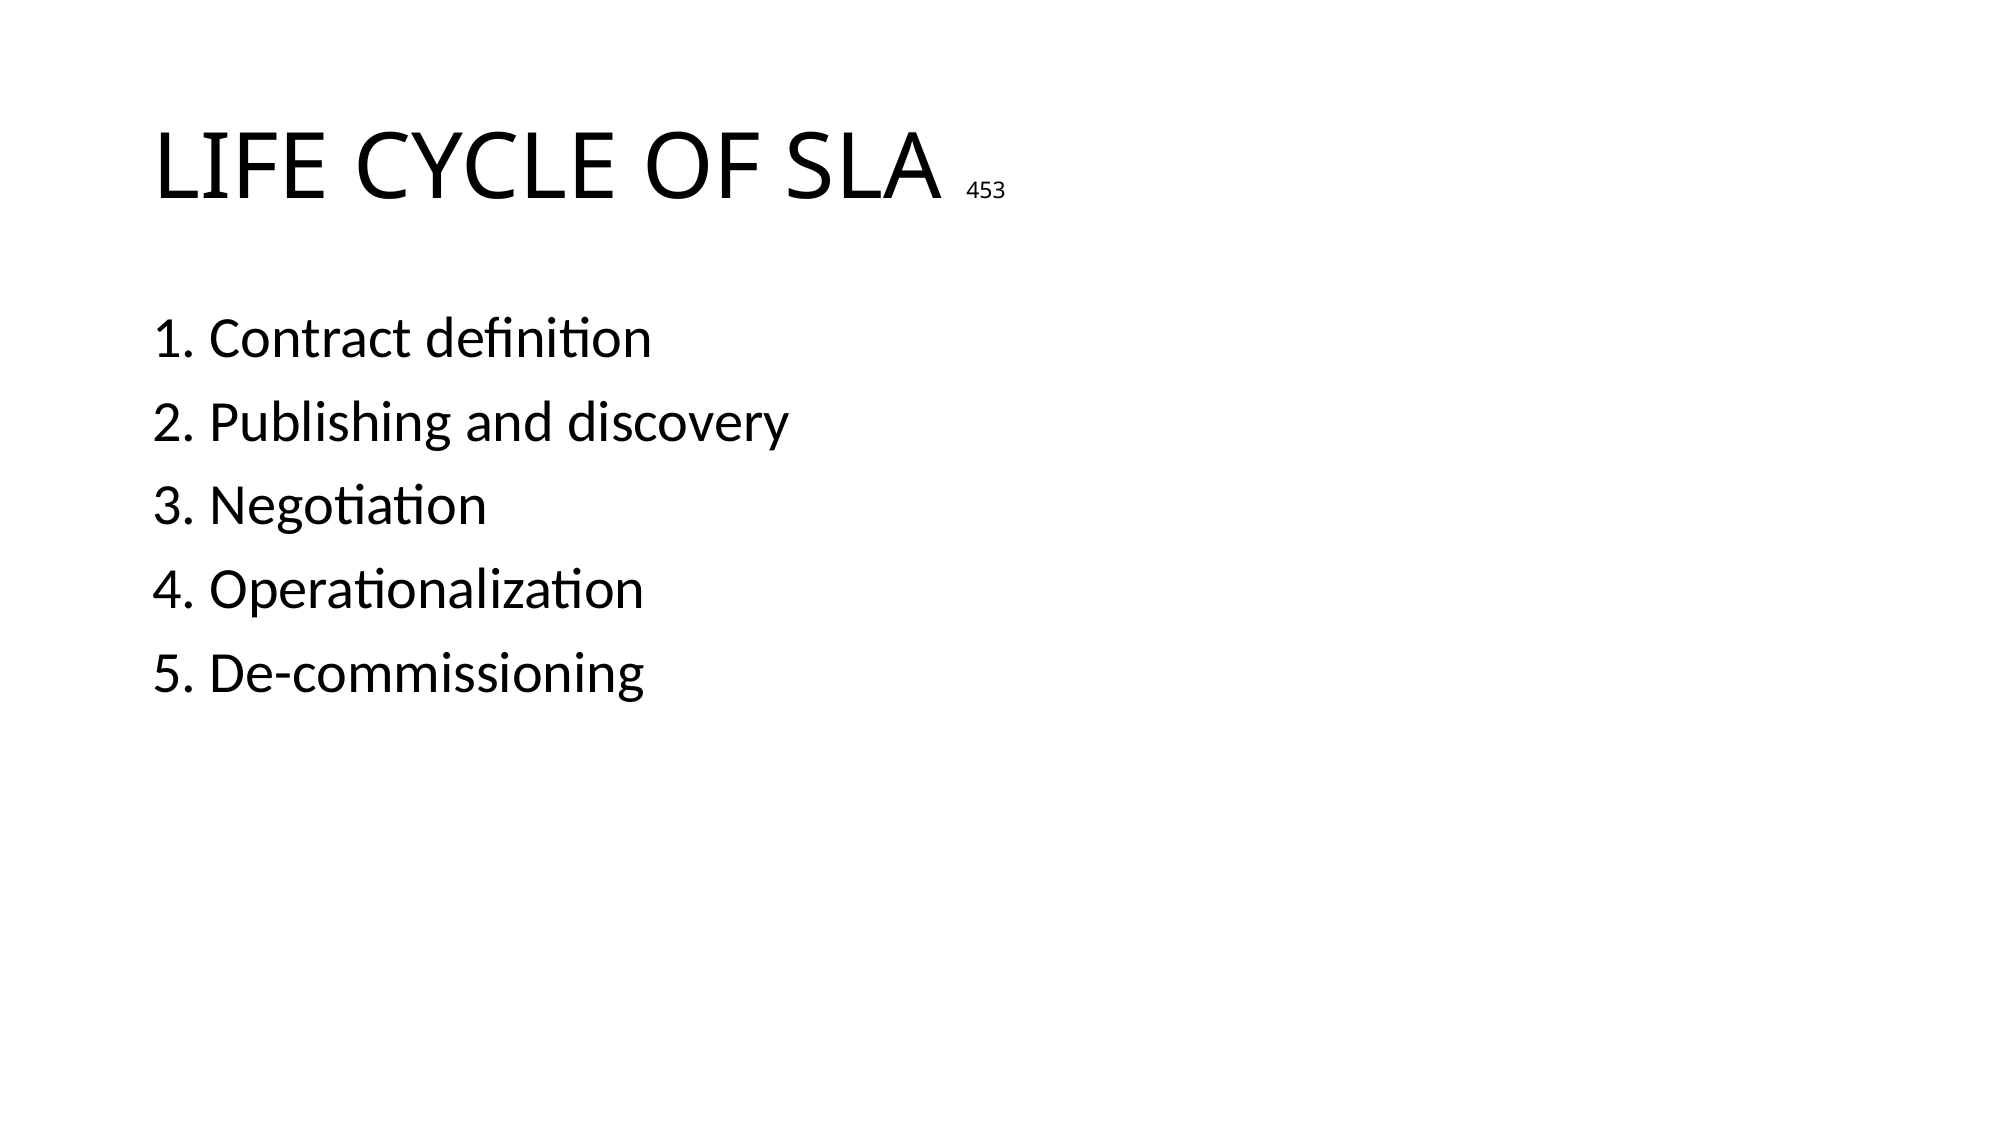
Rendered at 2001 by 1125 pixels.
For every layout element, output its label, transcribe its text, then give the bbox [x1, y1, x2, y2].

title LIFE CYCLE OF SLA 453 [137, 59, 1863, 278]
list 1. Contract definition 2. Publishing and discovery 3. Negotiation 4. Operationalization 5. De-commissioning [137, 299, 1863, 1014]
